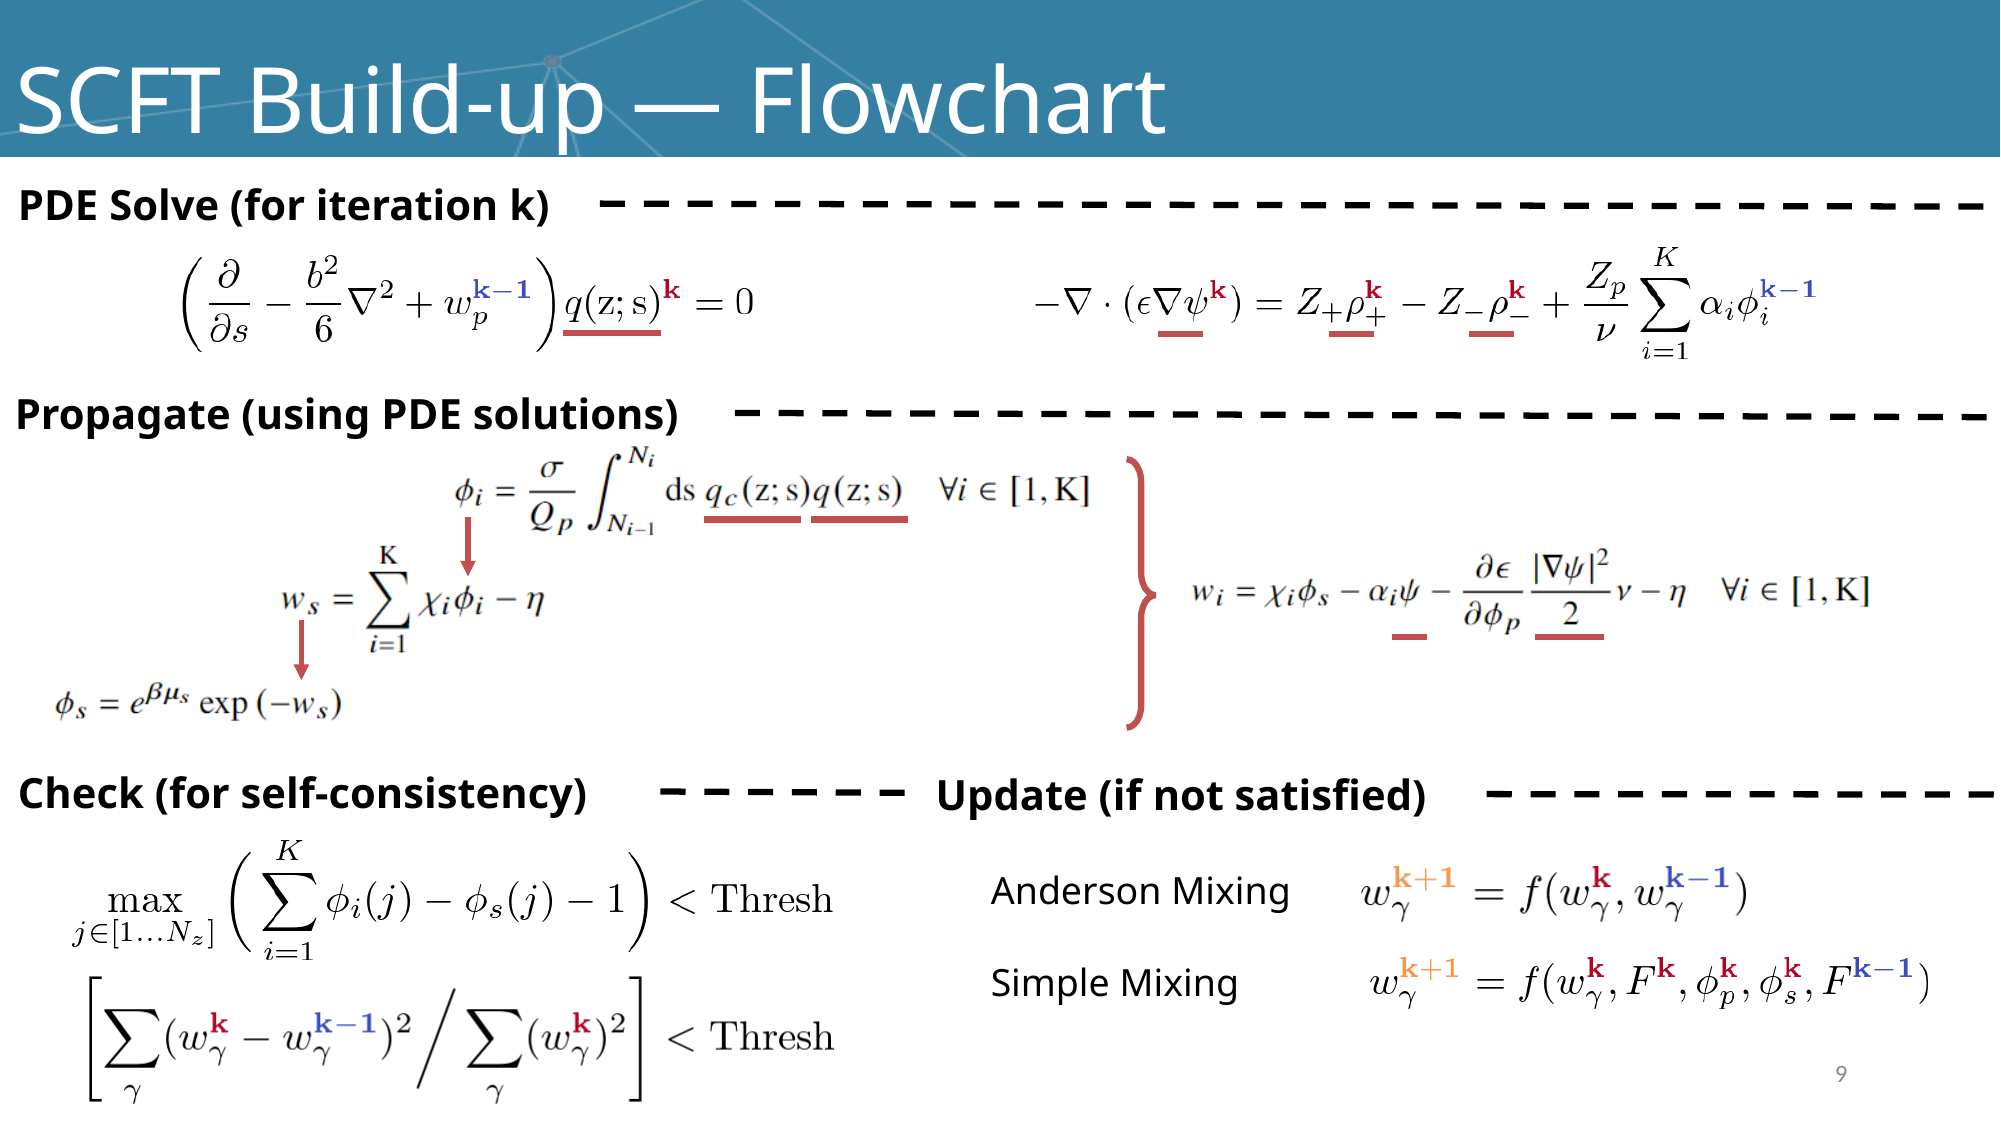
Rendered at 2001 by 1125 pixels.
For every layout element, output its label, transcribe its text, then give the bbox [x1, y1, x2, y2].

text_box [25, 620, 761, 739]
picture [72, 840, 833, 960]
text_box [254, 516, 564, 620]
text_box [1126, 459, 1886, 728]
slide_number 9 [1412, 1042, 1863, 1103]
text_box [920, 761, 2000, 828]
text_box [0, 380, 1997, 447]
picture [89, 976, 835, 1104]
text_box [3, 171, 2000, 237]
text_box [976, 951, 1928, 1013]
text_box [3, 759, 909, 825]
picture [421, 447, 1157, 554]
picture [182, 255, 753, 352]
title SCFT Build-up — Flowchart [0, 22, 1725, 154]
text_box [975, 859, 1746, 922]
picture [1035, 247, 1816, 359]
